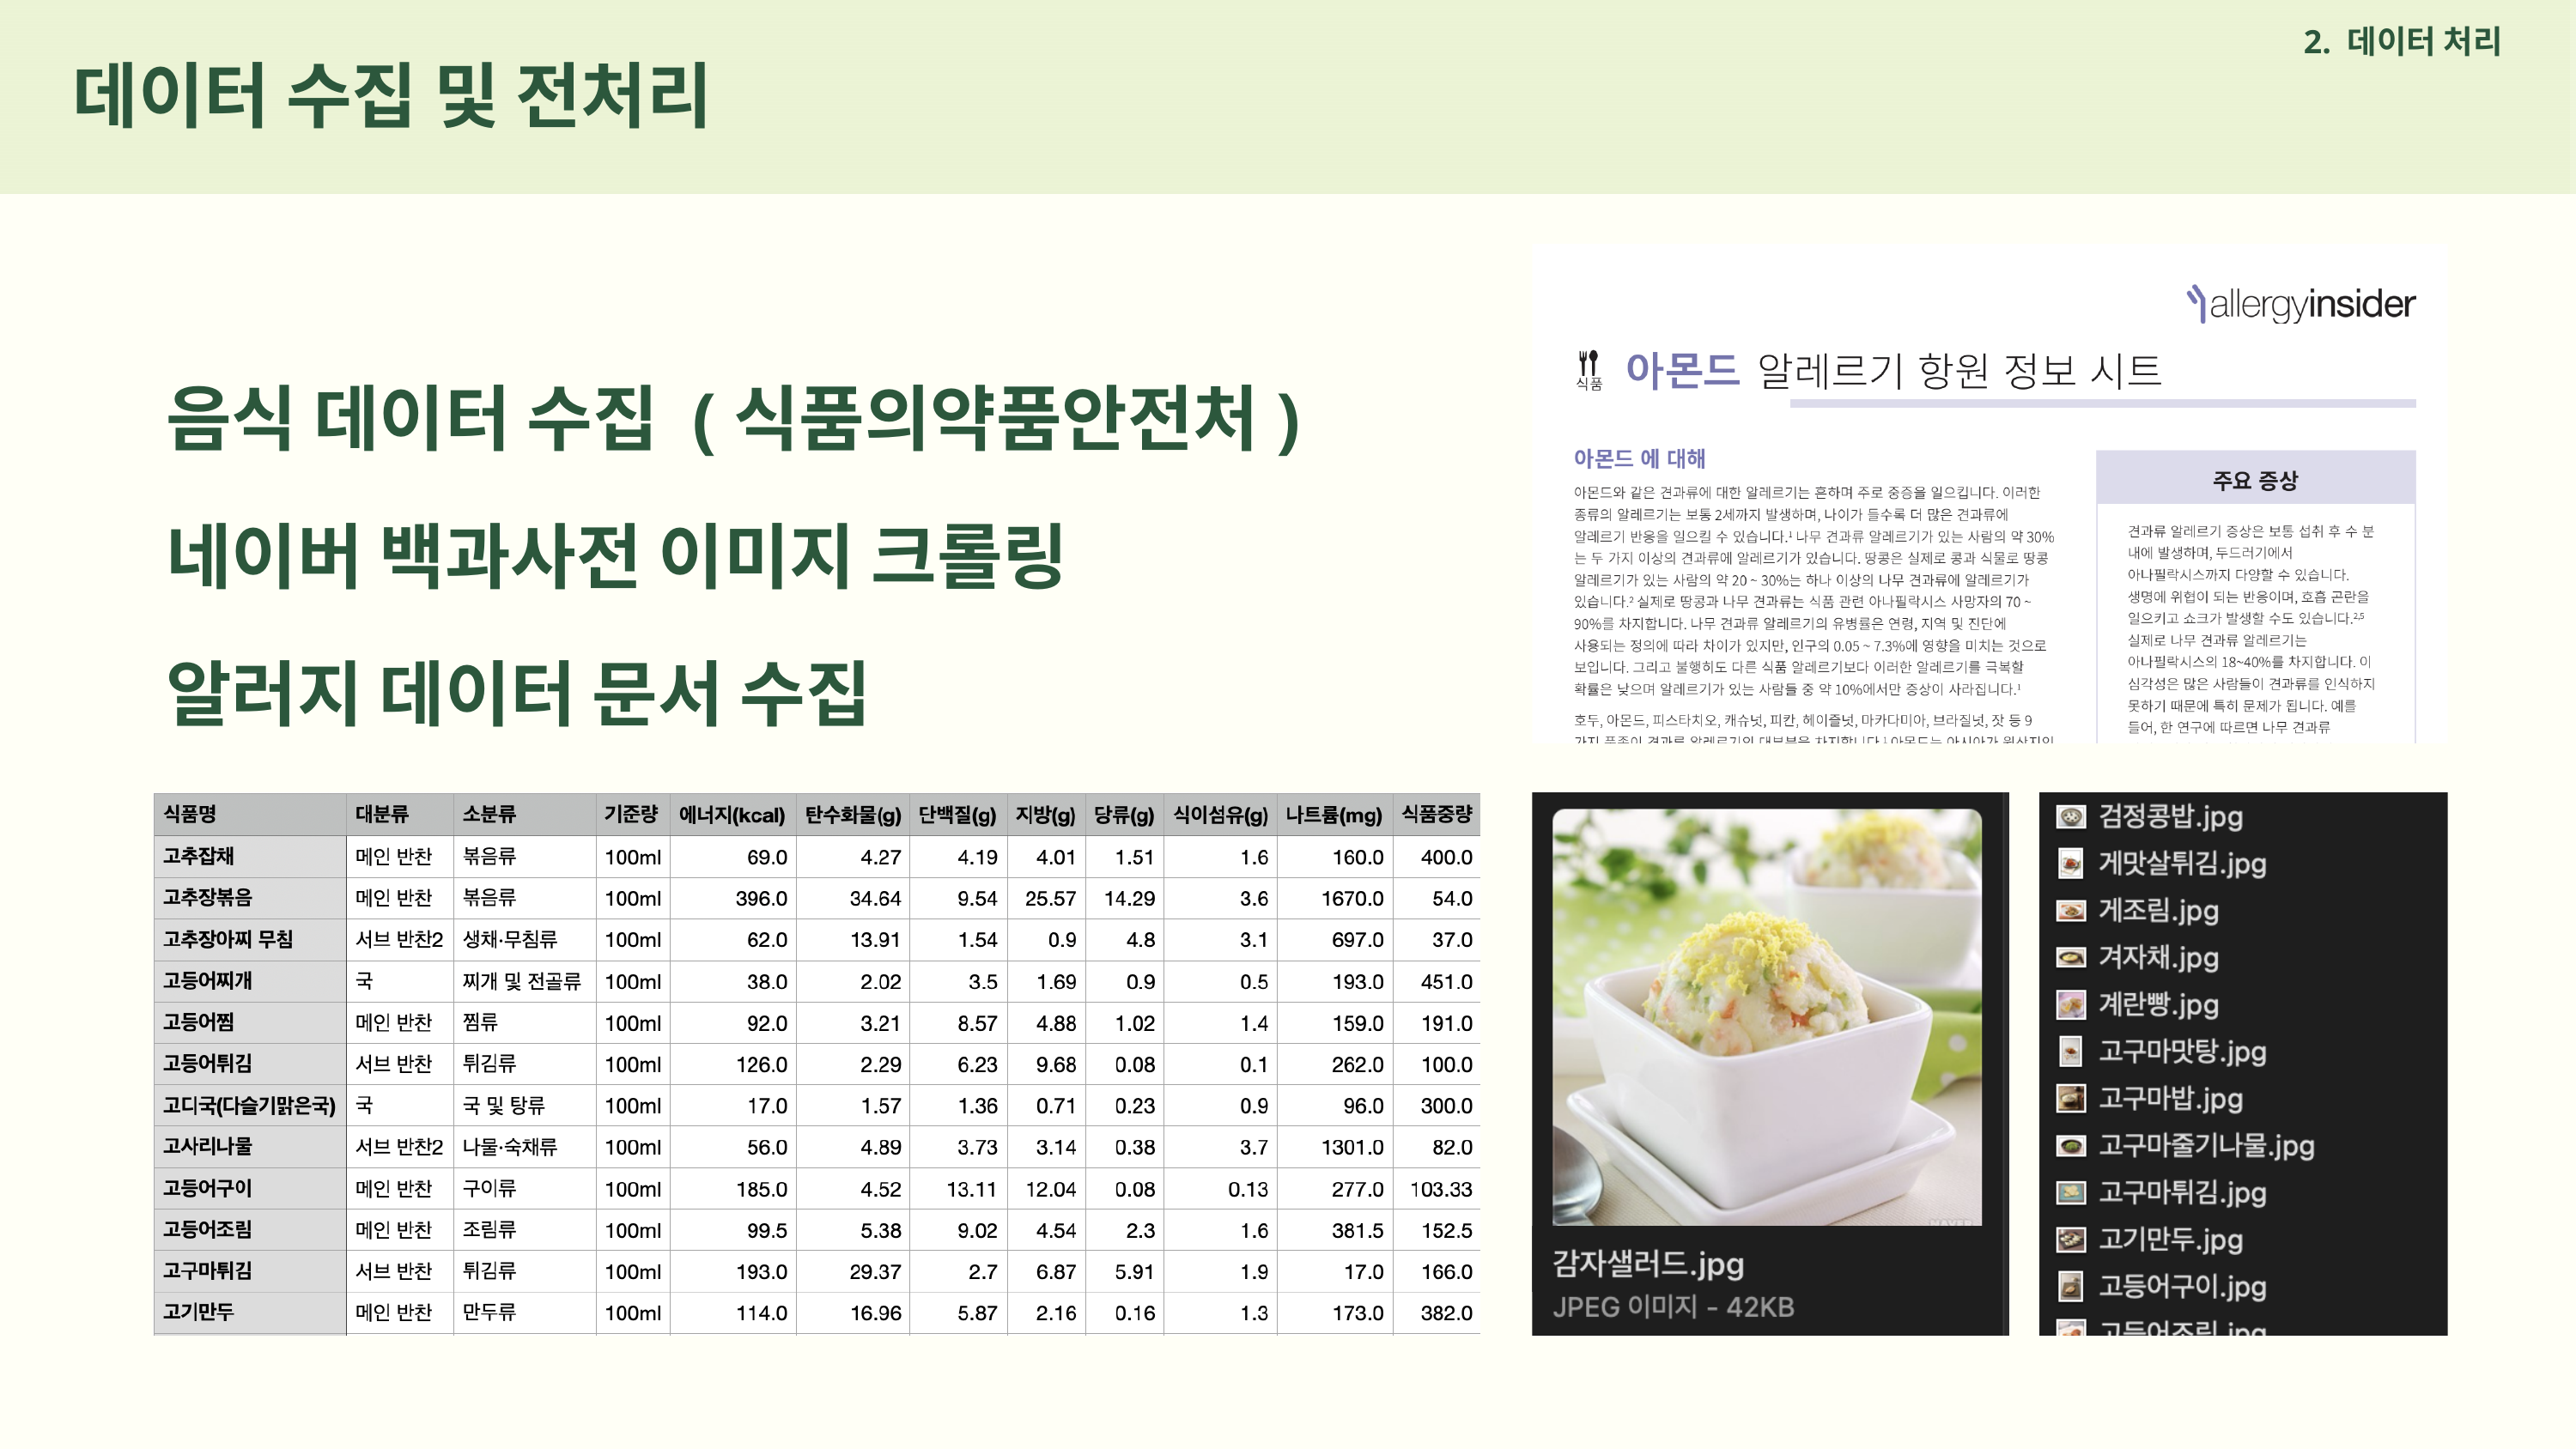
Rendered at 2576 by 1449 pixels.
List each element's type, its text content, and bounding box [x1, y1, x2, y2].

text_box 음식 데이터 수집 (식품의약품안전처) 네이버 백과사전 이미지 크롤링 알러지 데이터 문서 수집 [153, 324, 1473, 769]
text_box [1531, 791, 2010, 1336]
picture [1531, 243, 2448, 743]
picture [2038, 791, 2448, 1336]
picture [153, 791, 1481, 1336]
picture [0, 0, 2576, 194]
